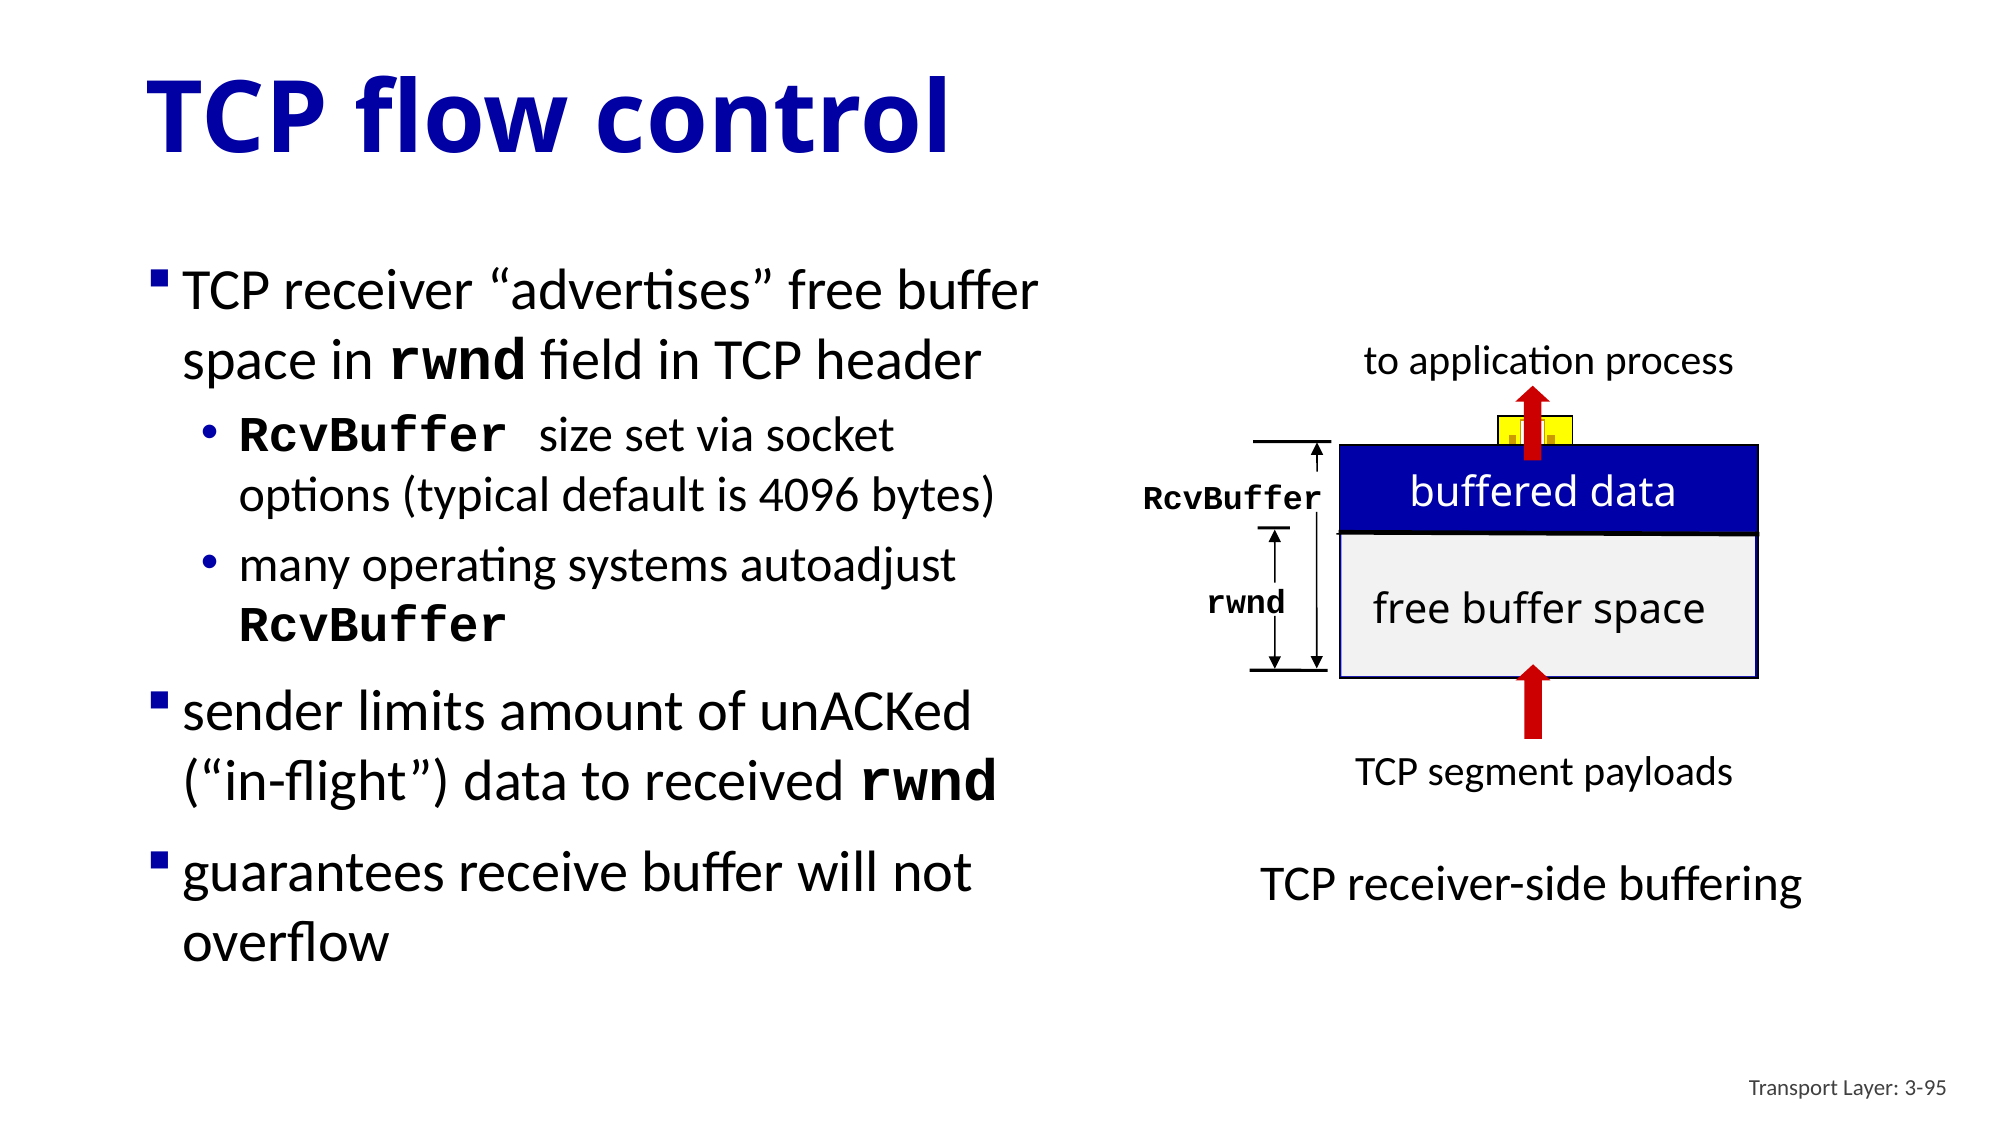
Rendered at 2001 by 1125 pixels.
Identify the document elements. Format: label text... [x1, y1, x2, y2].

text_box [1268, 615, 1281, 669]
text_box TCP receiver “advertises” free buffer space in rwnd field in TCP header RcvBuffer size set via socket options (typical default is 4096 bytes) many operating systems autoadjust RcvBuffer sender limits amount of unACKed (“in-flight”) data to received rwnd guarantees receive buffer will not overflow [109, 243, 1066, 1049]
text_box TCP receiver-side buffering [1245, 842, 1818, 918]
text_box [1310, 524, 1323, 669]
text_box TCP segment payloads [1340, 747, 1749, 801]
text_box RcvBuffer [1128, 468, 1331, 524]
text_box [1336, 385, 1760, 740]
text_box to application process [1348, 325, 1749, 384]
text_box [1310, 442, 1324, 468]
text_box TCP flow control [131, 47, 2000, 194]
text_box rwnd [1191, 573, 1301, 628]
text_box Transport Layer: 3-95 [1512, 1056, 1962, 1117]
text_box [1268, 529, 1281, 583]
